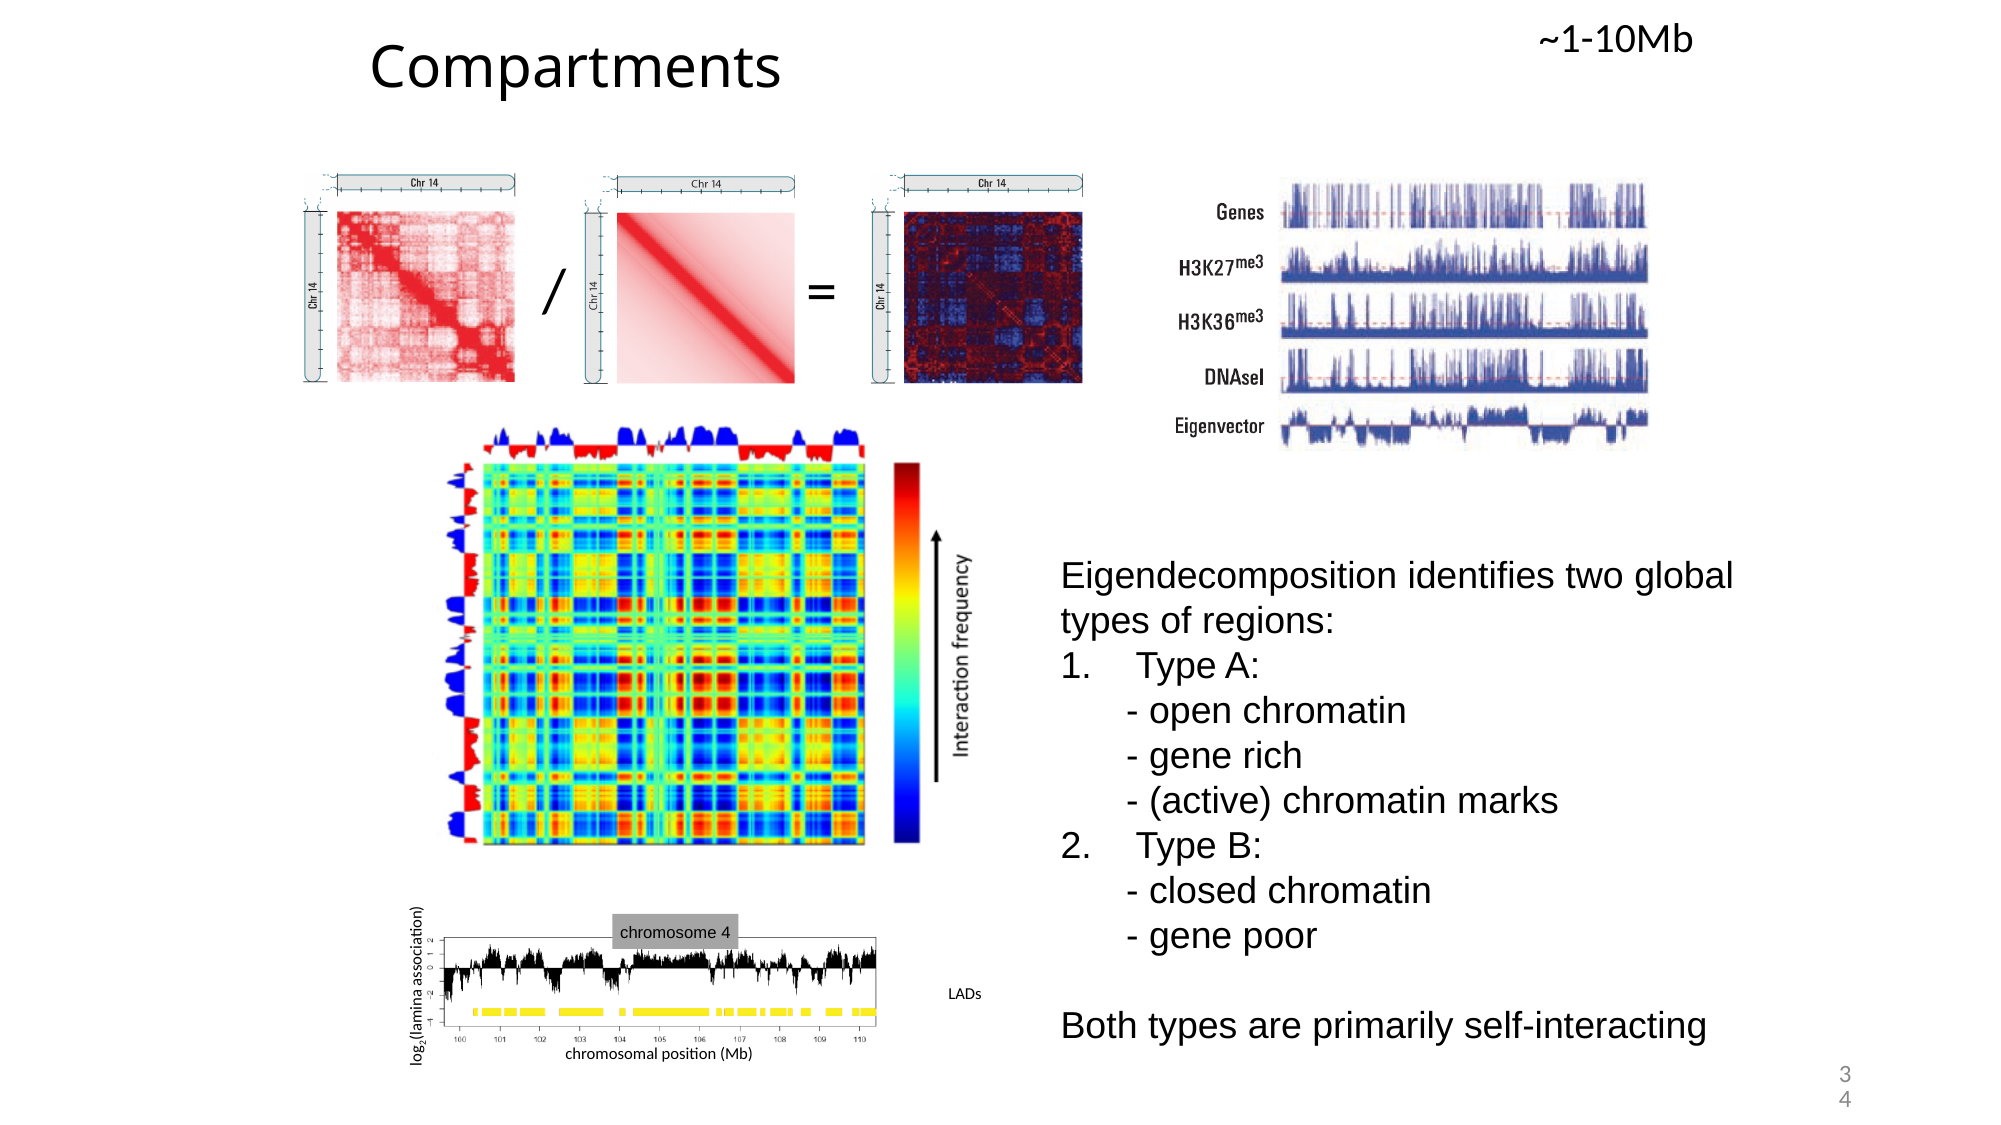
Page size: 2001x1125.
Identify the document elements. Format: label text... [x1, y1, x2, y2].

title Compartments [361, 0, 1638, 138]
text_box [397, 888, 1021, 1084]
picture [432, 420, 989, 862]
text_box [302, 172, 1083, 385]
text_box ~1-10Mb [1638, 3, 1750, 69]
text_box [1052, 177, 1745, 1039]
slide_number 34 [1830, 1050, 1863, 1096]
